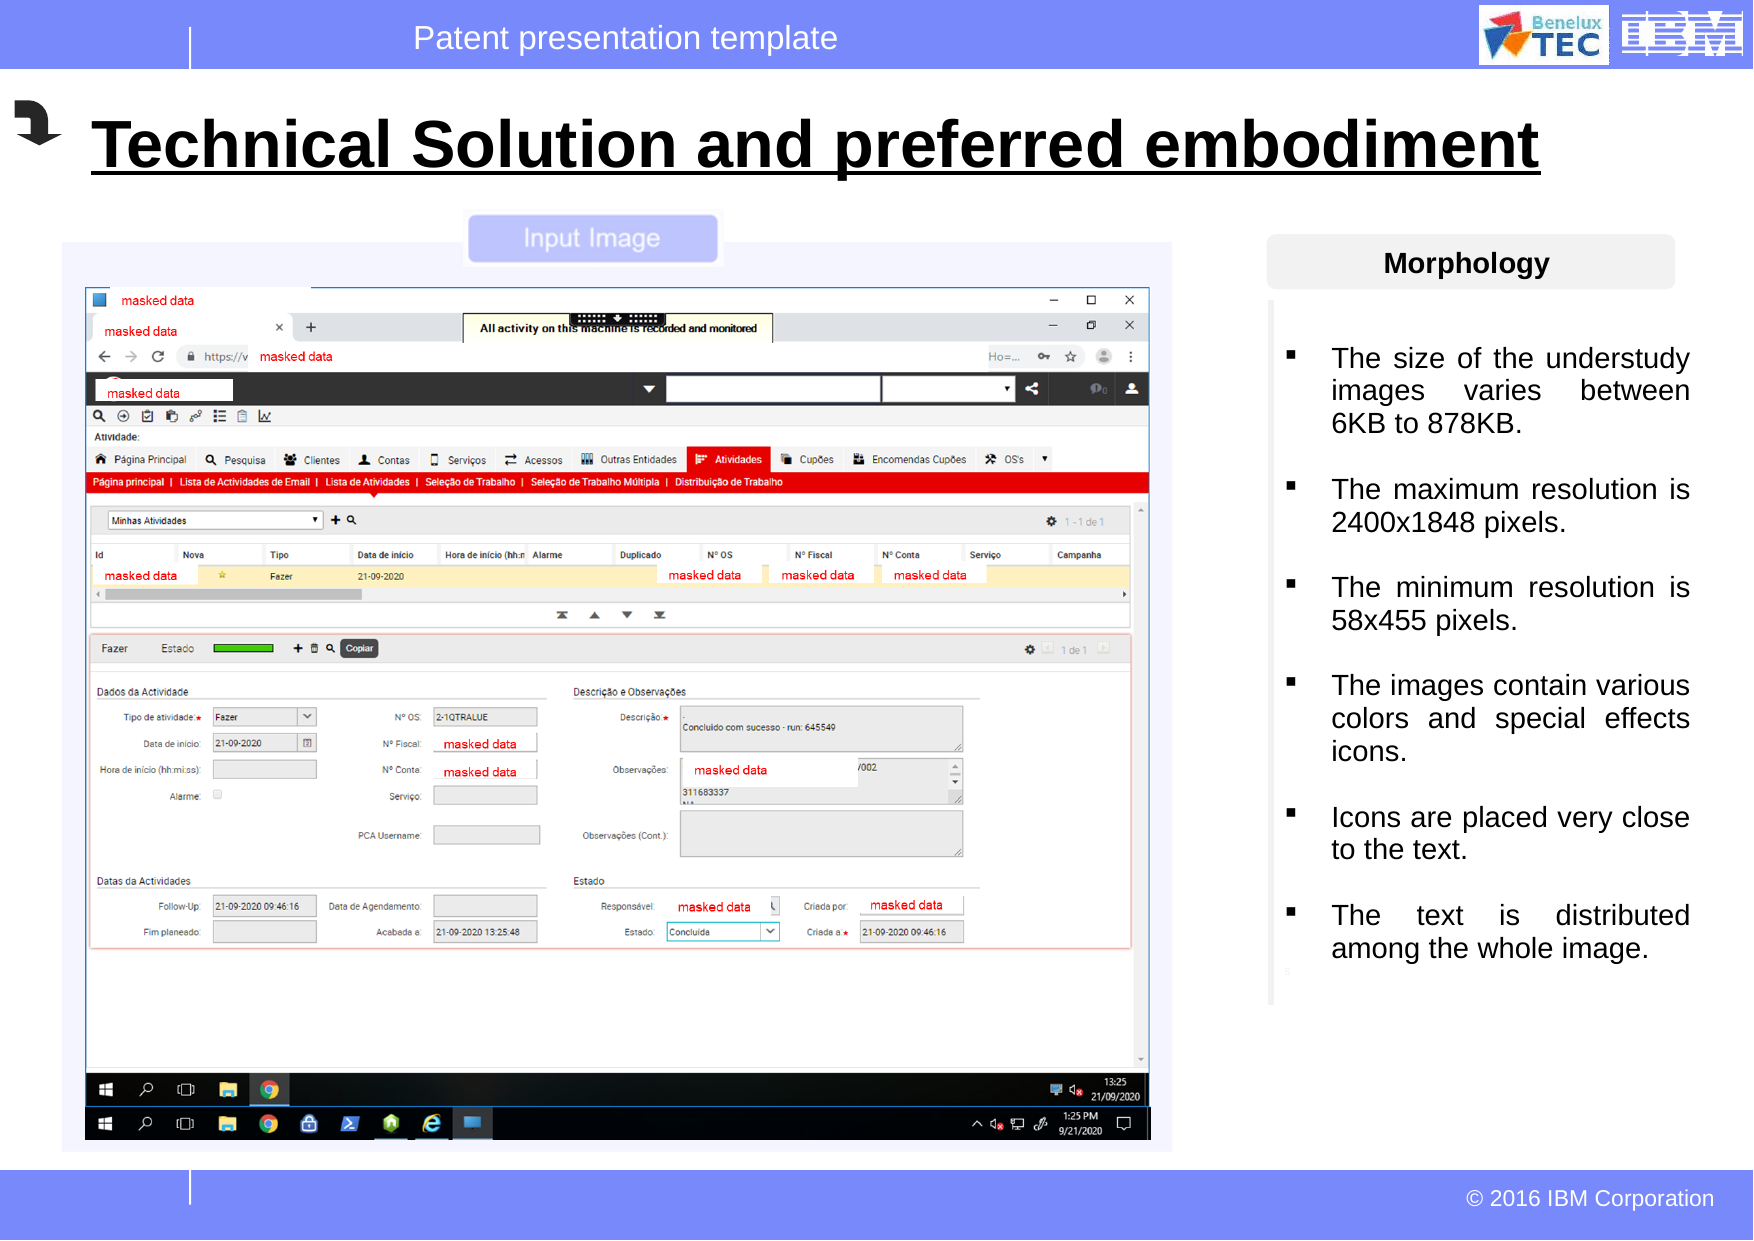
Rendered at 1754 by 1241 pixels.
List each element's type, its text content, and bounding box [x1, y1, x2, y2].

table_header The size of the understudy images varies between 6KB to 878KB. The maximum resolution is 2400x1848 pixels. The minimum resolution is 58x455 pixels. The images contain various colors and special effects icons. Icons are placed very close to the text. The text is distributed among the whole image. s D [1284, 308, 1691, 1013]
picture [85, 286, 1152, 1140]
title Technical Solution and preferred embodiment [73, 100, 1656, 191]
text_box [61, 242, 1173, 1152]
picture [463, 209, 724, 267]
table_header [1268, 300, 1274, 1005]
picture [1479, 5, 1610, 65]
text_box Morphology [1266, 234, 1676, 290]
text_box [14, 100, 62, 146]
